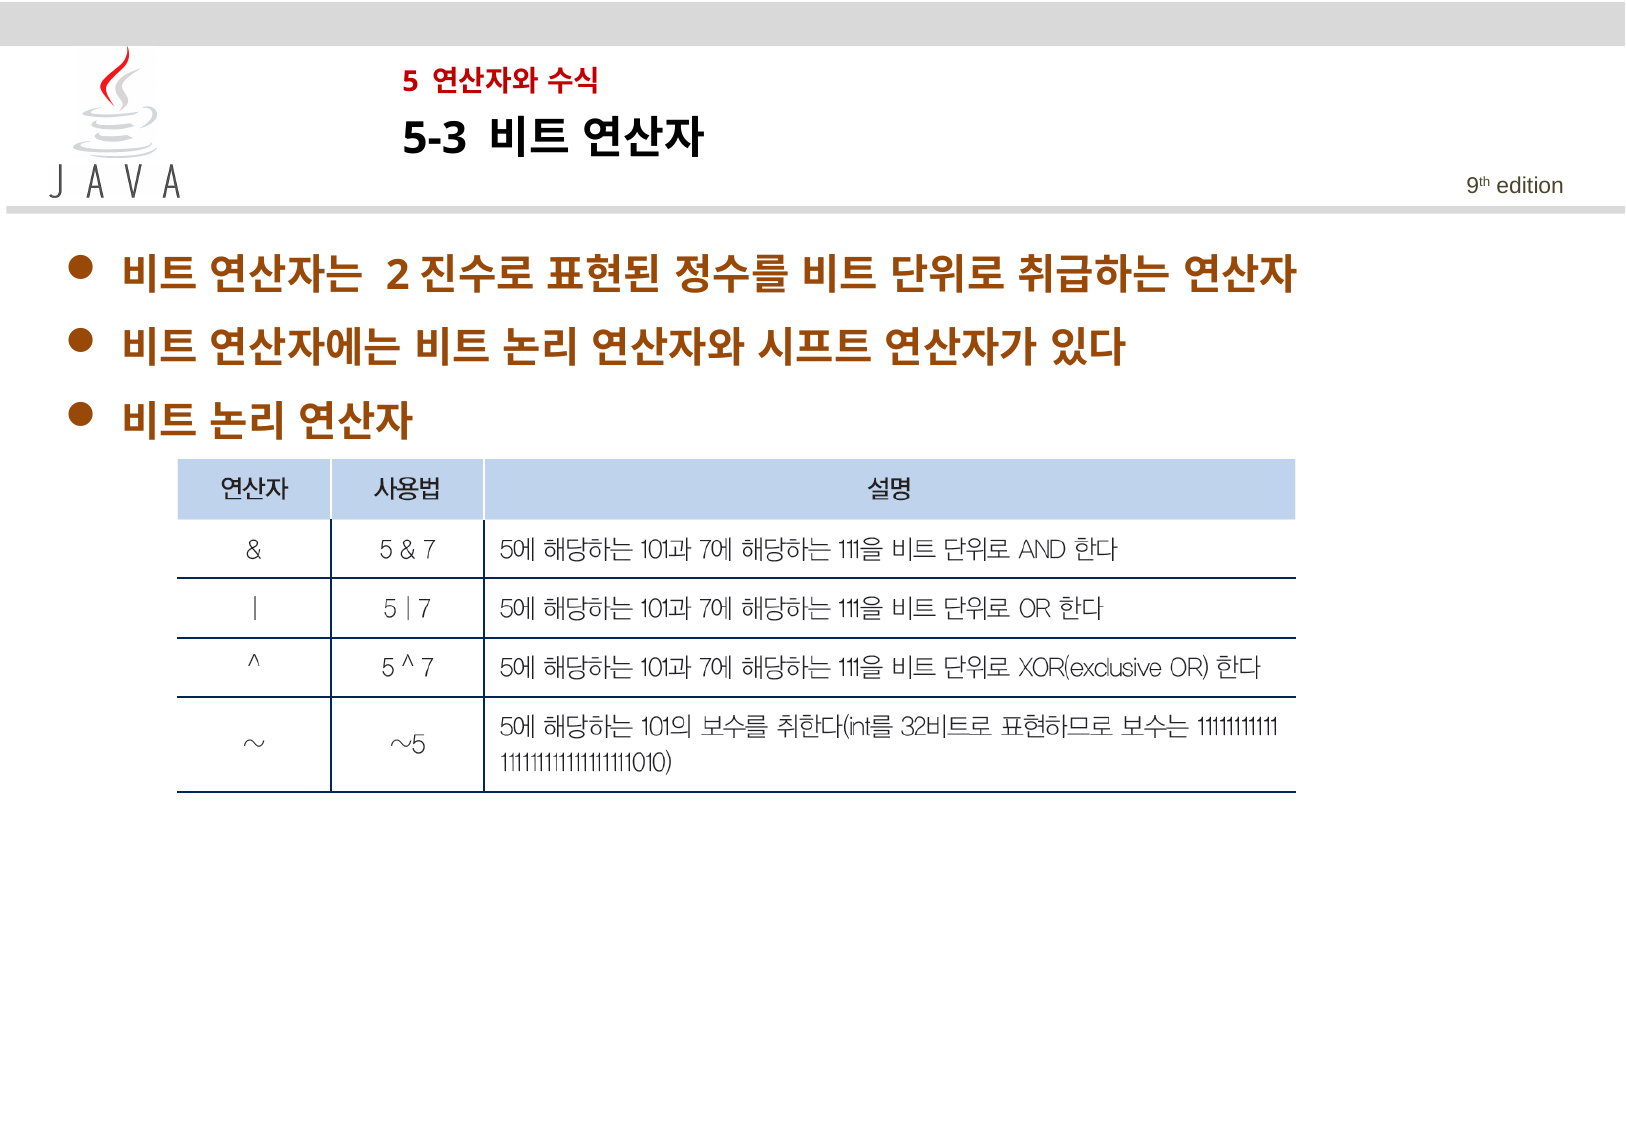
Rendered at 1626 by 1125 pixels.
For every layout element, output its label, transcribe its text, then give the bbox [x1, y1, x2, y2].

list 5-3 비트 연산자 [387, 101, 1545, 171]
list 비트 연산자는 2진수로 표현된 정수를 비트 단위로 취급하는 연산자 비트 연산자에는 비트 논리 연산자와 시프트 연산자가 있다 비트 논리 연산자 [48, 223, 1564, 1064]
picture [73, 46, 157, 158]
picture [49, 164, 180, 198]
picture [174, 455, 1300, 799]
title 5 연산자와 수식 [387, 54, 1393, 105]
